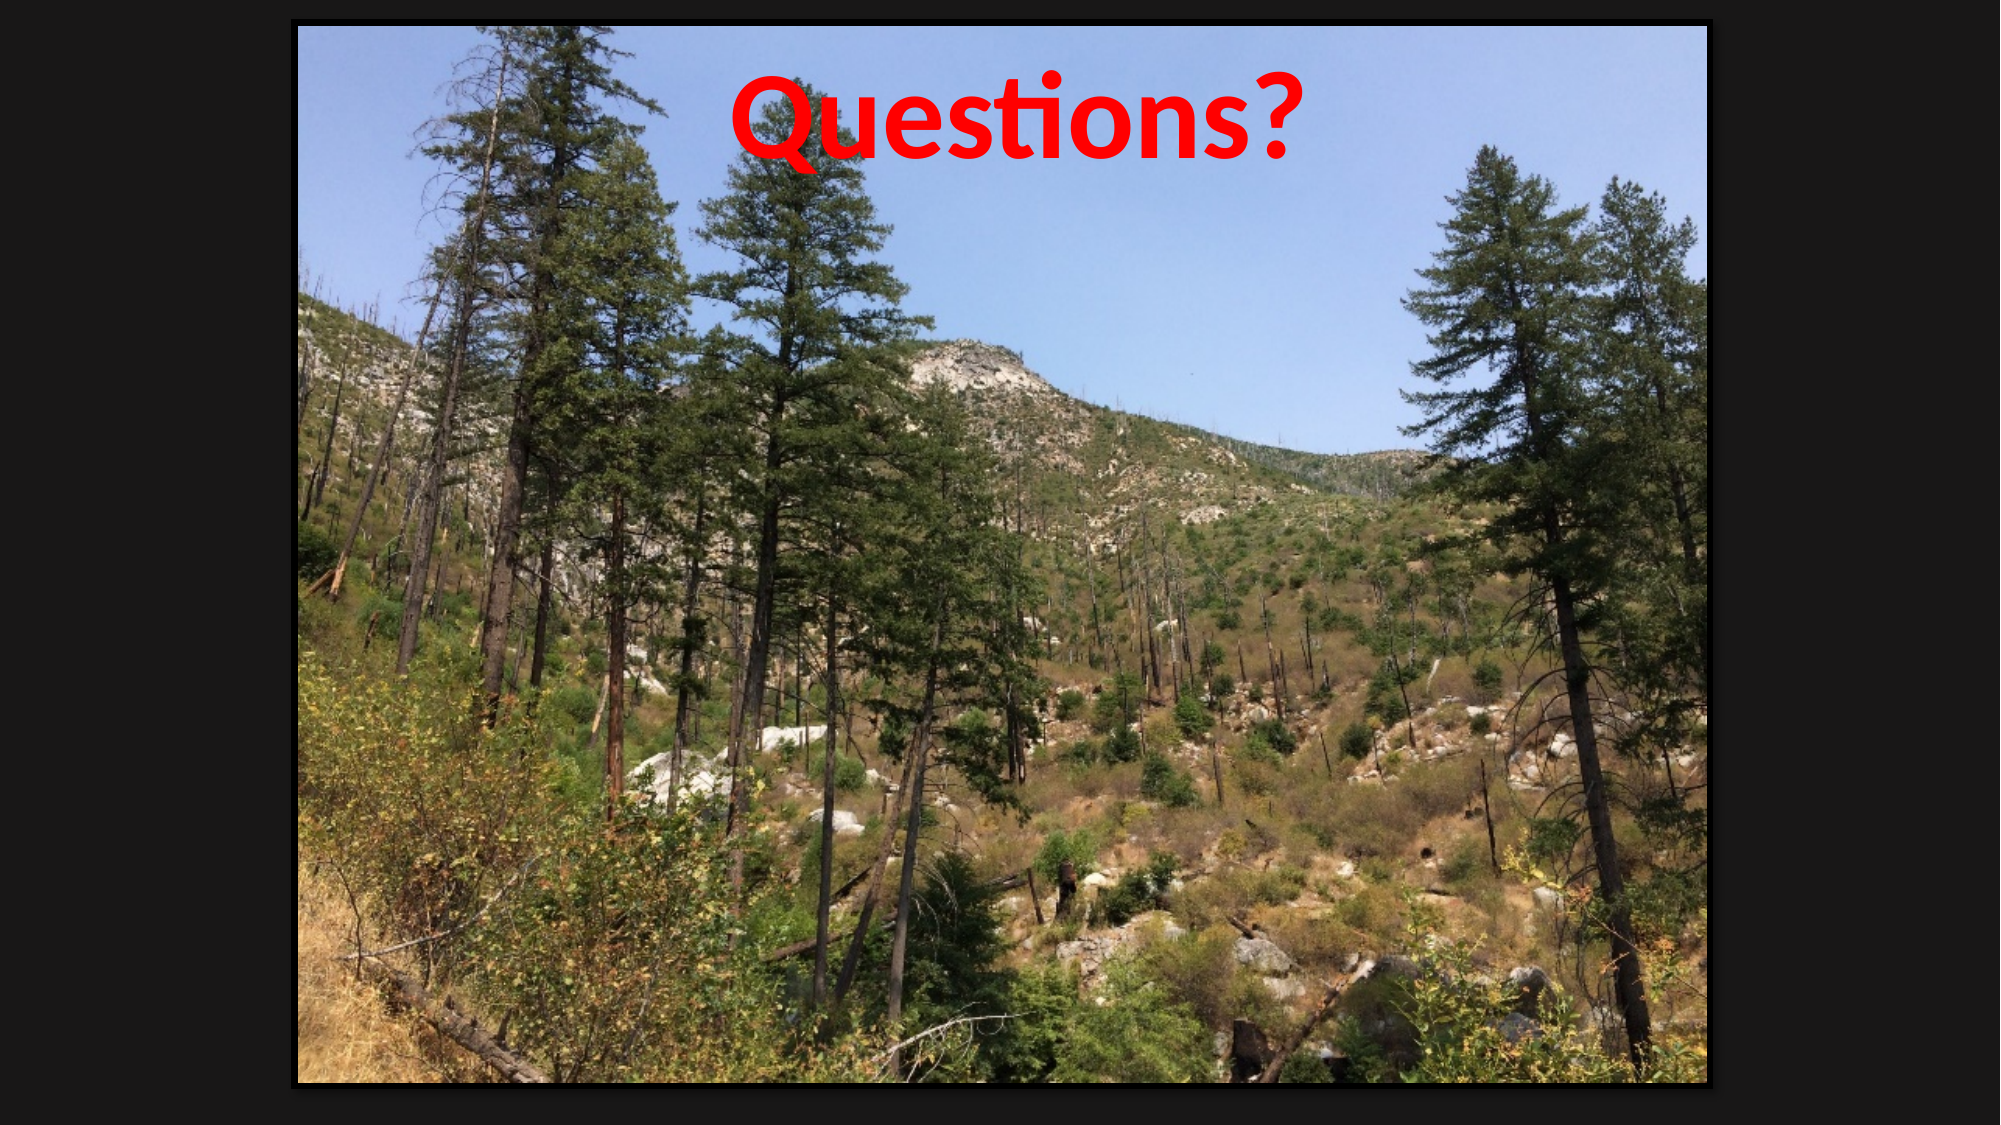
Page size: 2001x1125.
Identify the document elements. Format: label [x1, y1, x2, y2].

picture [297, 25, 1707, 1083]
